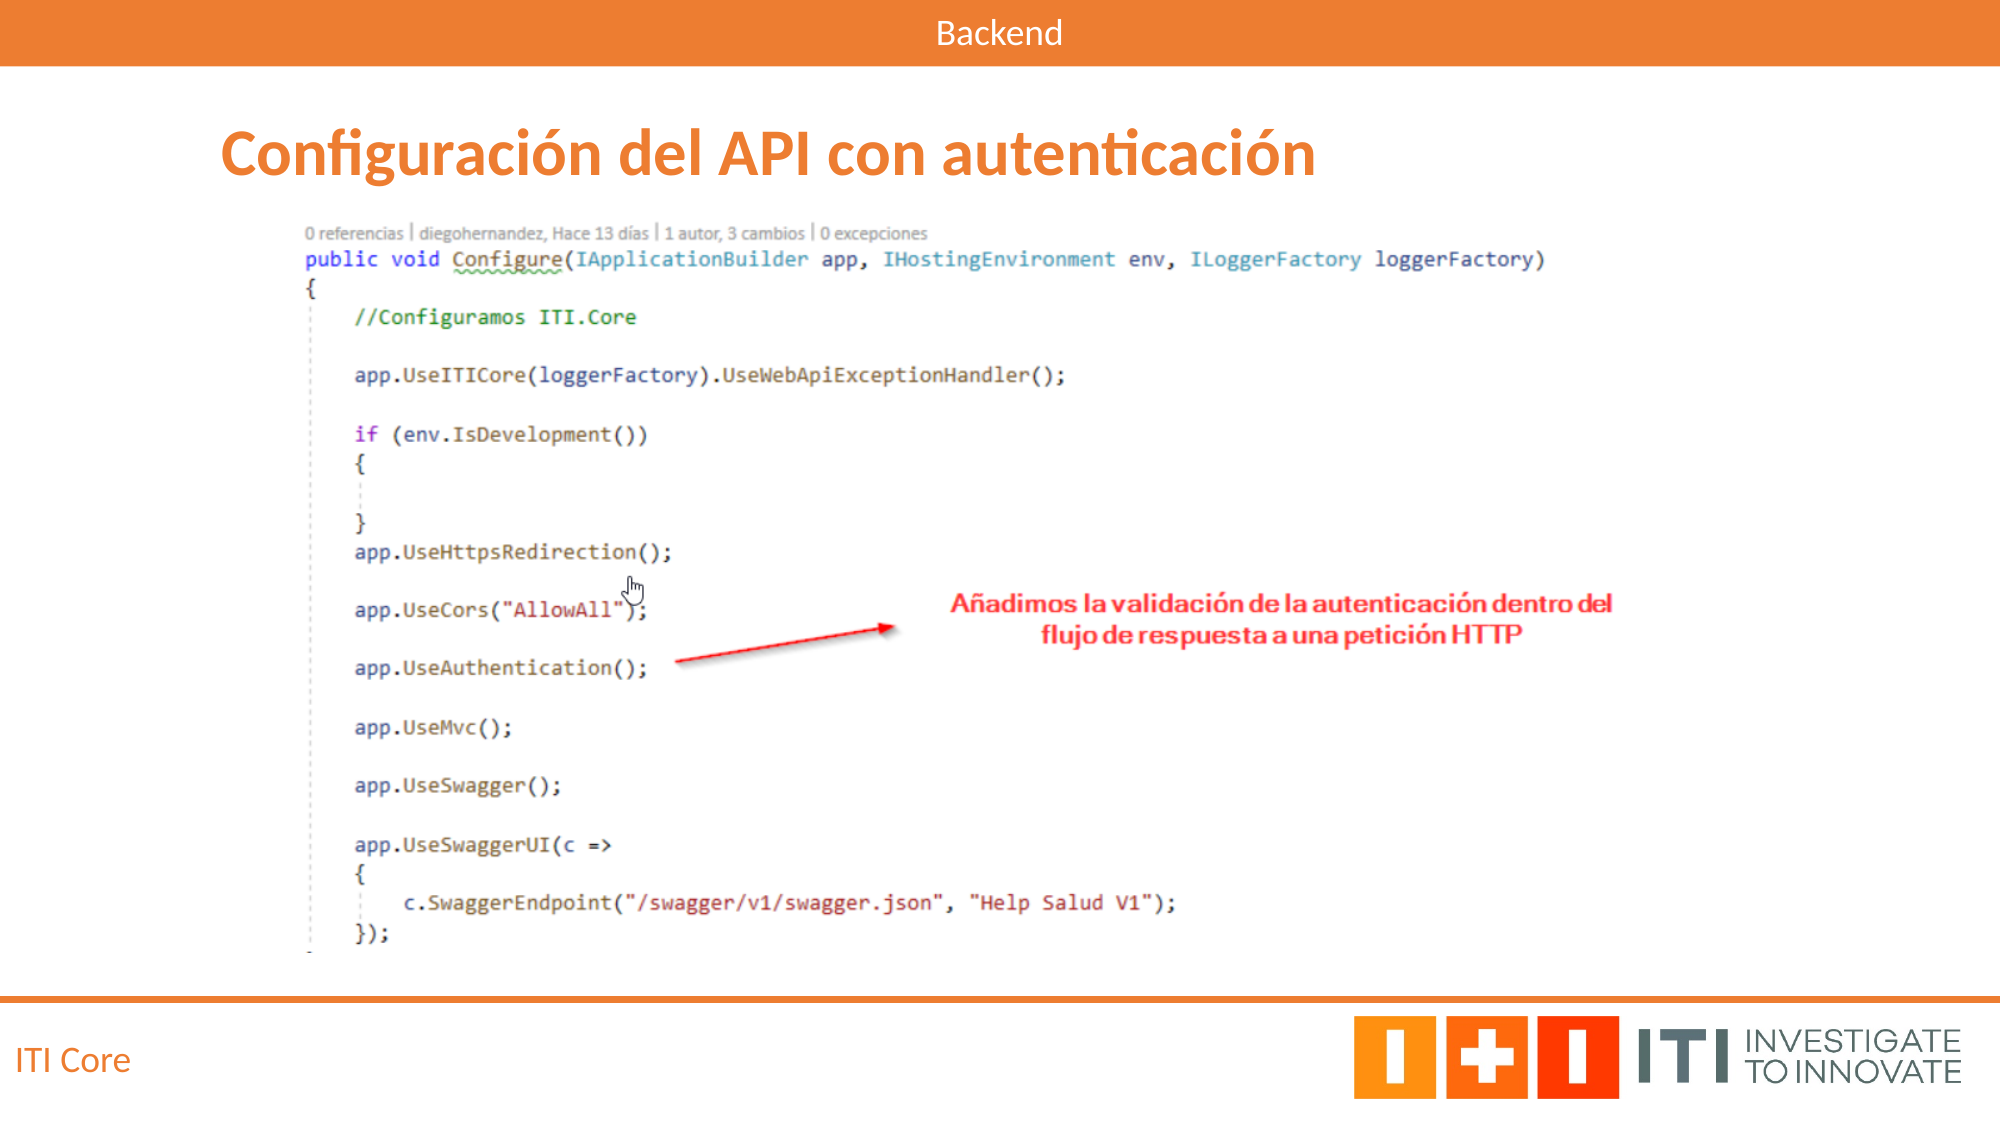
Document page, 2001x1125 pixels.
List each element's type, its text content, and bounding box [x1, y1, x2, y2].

picture [291, 219, 1623, 953]
text_box Configuración del API con autenticación [125, 101, 1414, 196]
text_box Backend [0, 0, 2000, 67]
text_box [0, 992, 2000, 1124]
